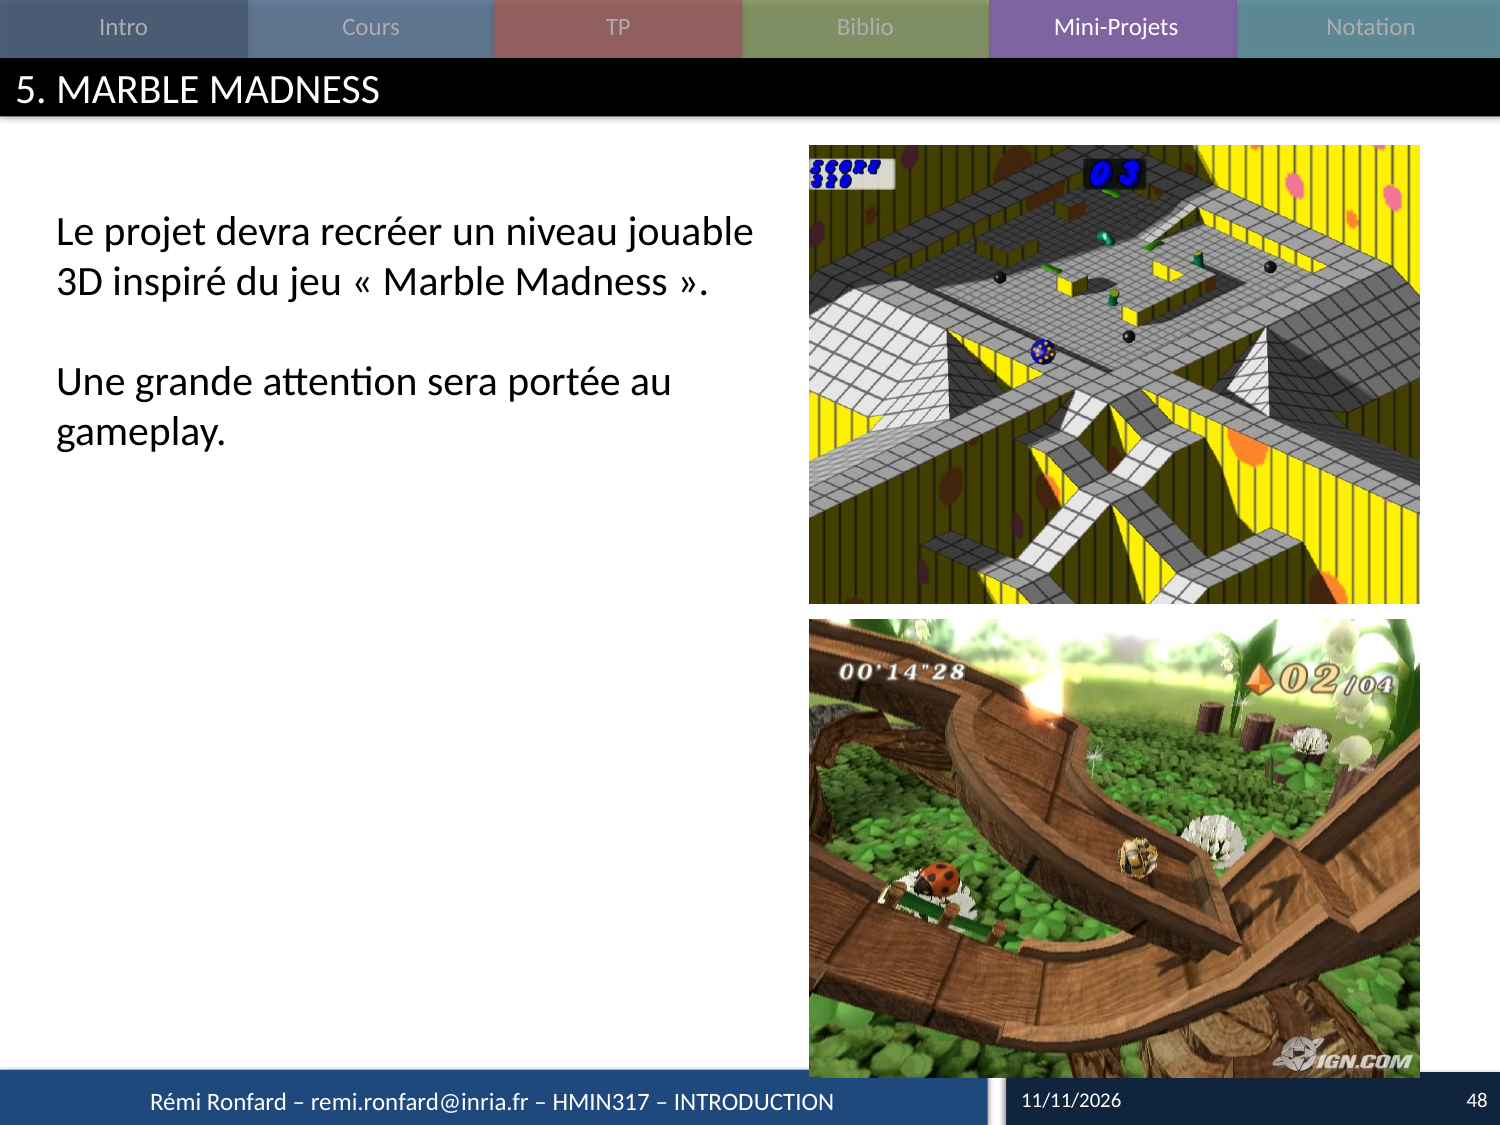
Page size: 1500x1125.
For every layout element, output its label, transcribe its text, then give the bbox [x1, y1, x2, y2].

footer Rémi Ronfard – remi.ronfard@inria.fr – HMIN317 – INTRODUCTION [0, 1072, 988, 1125]
text_box Le projet devra recréer un niveau jouable 3D inspiré du jeu « Marble Madness ». Une grande attention sera portée au gameplay. [41, 196, 803, 512]
picture [808, 145, 1421, 604]
title 5. MARBLE MADNESS [0, 58, 1500, 117]
slide_number 48 [1153, 1071, 1500, 1125]
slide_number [1006, 1086, 1153, 1125]
picture [808, 619, 1421, 1079]
